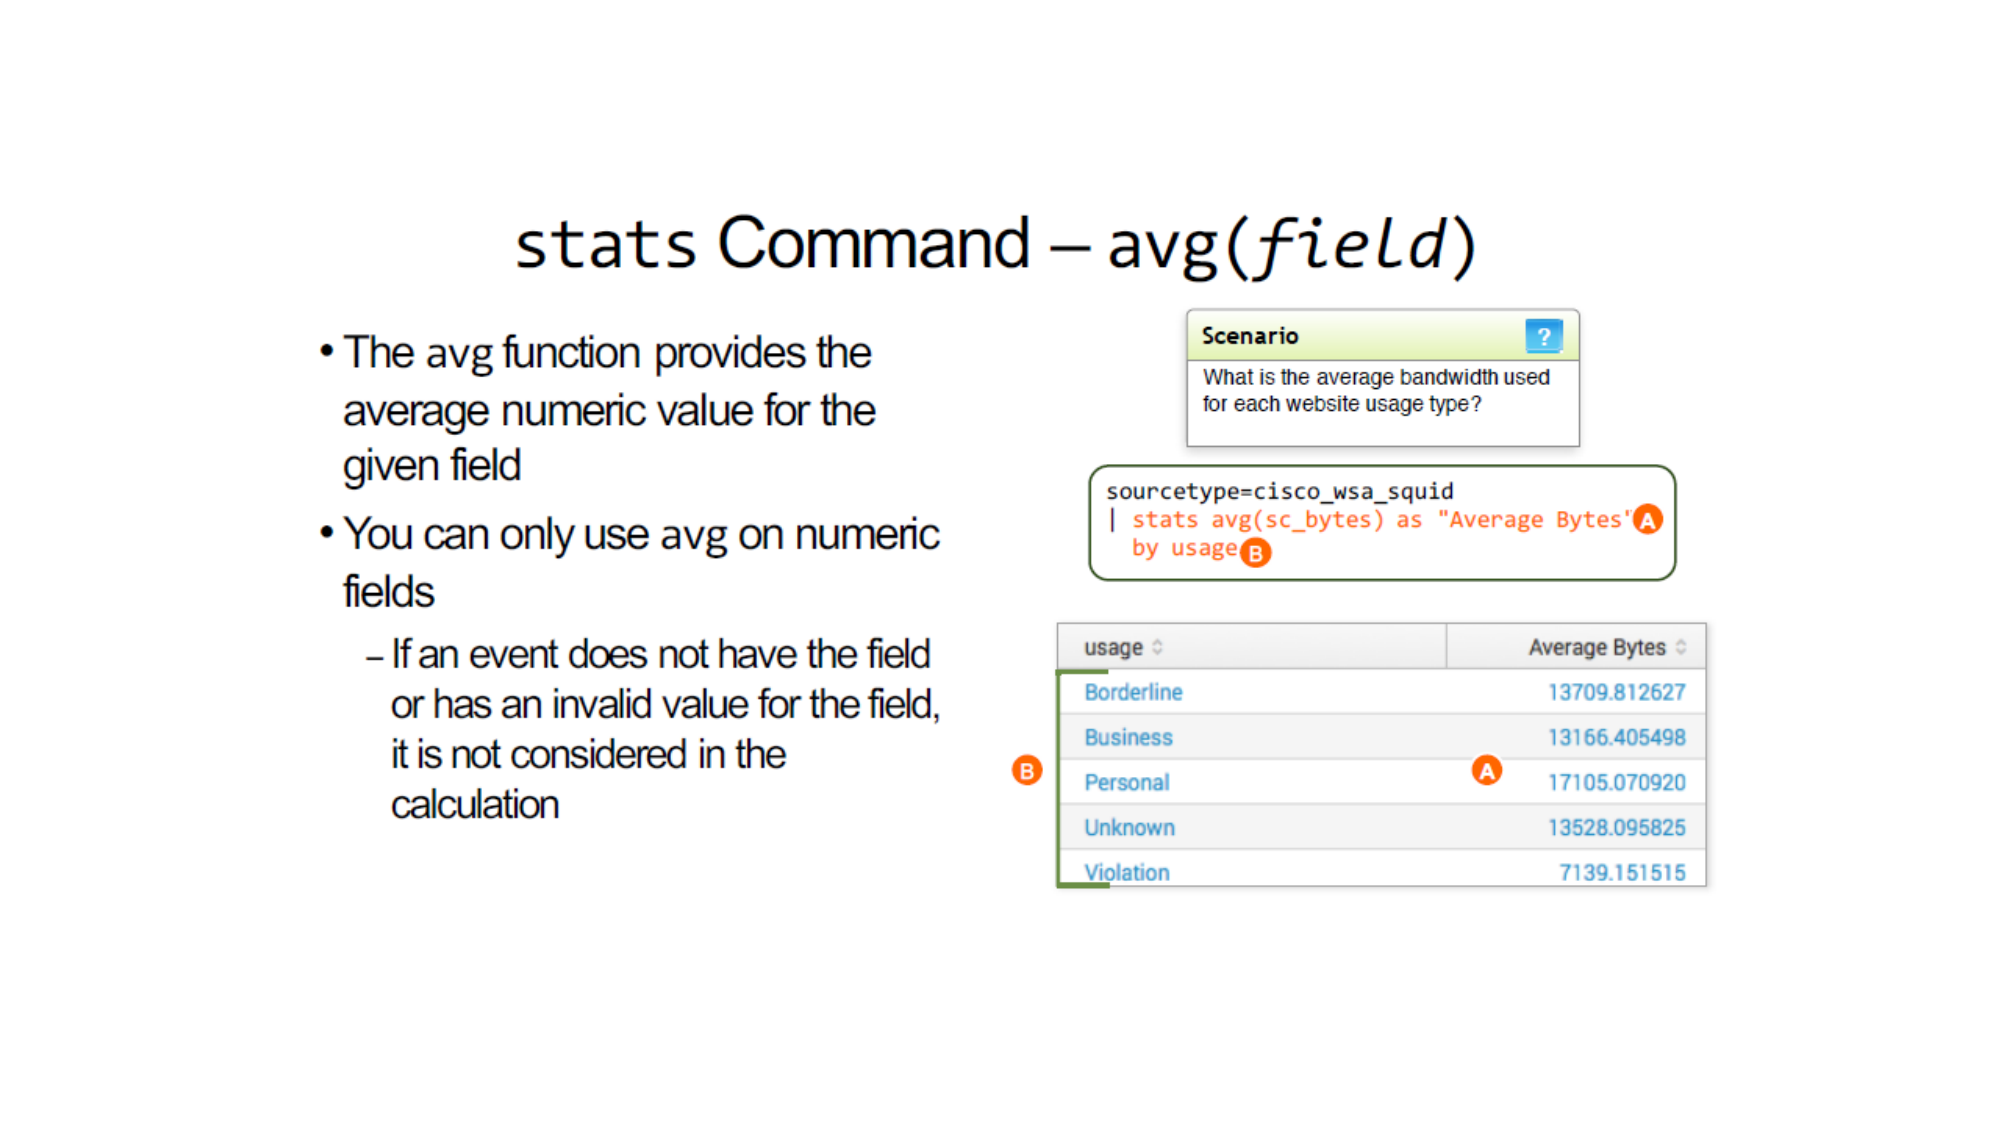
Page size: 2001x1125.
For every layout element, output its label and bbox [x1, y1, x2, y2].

picture [249, 194, 1751, 931]
